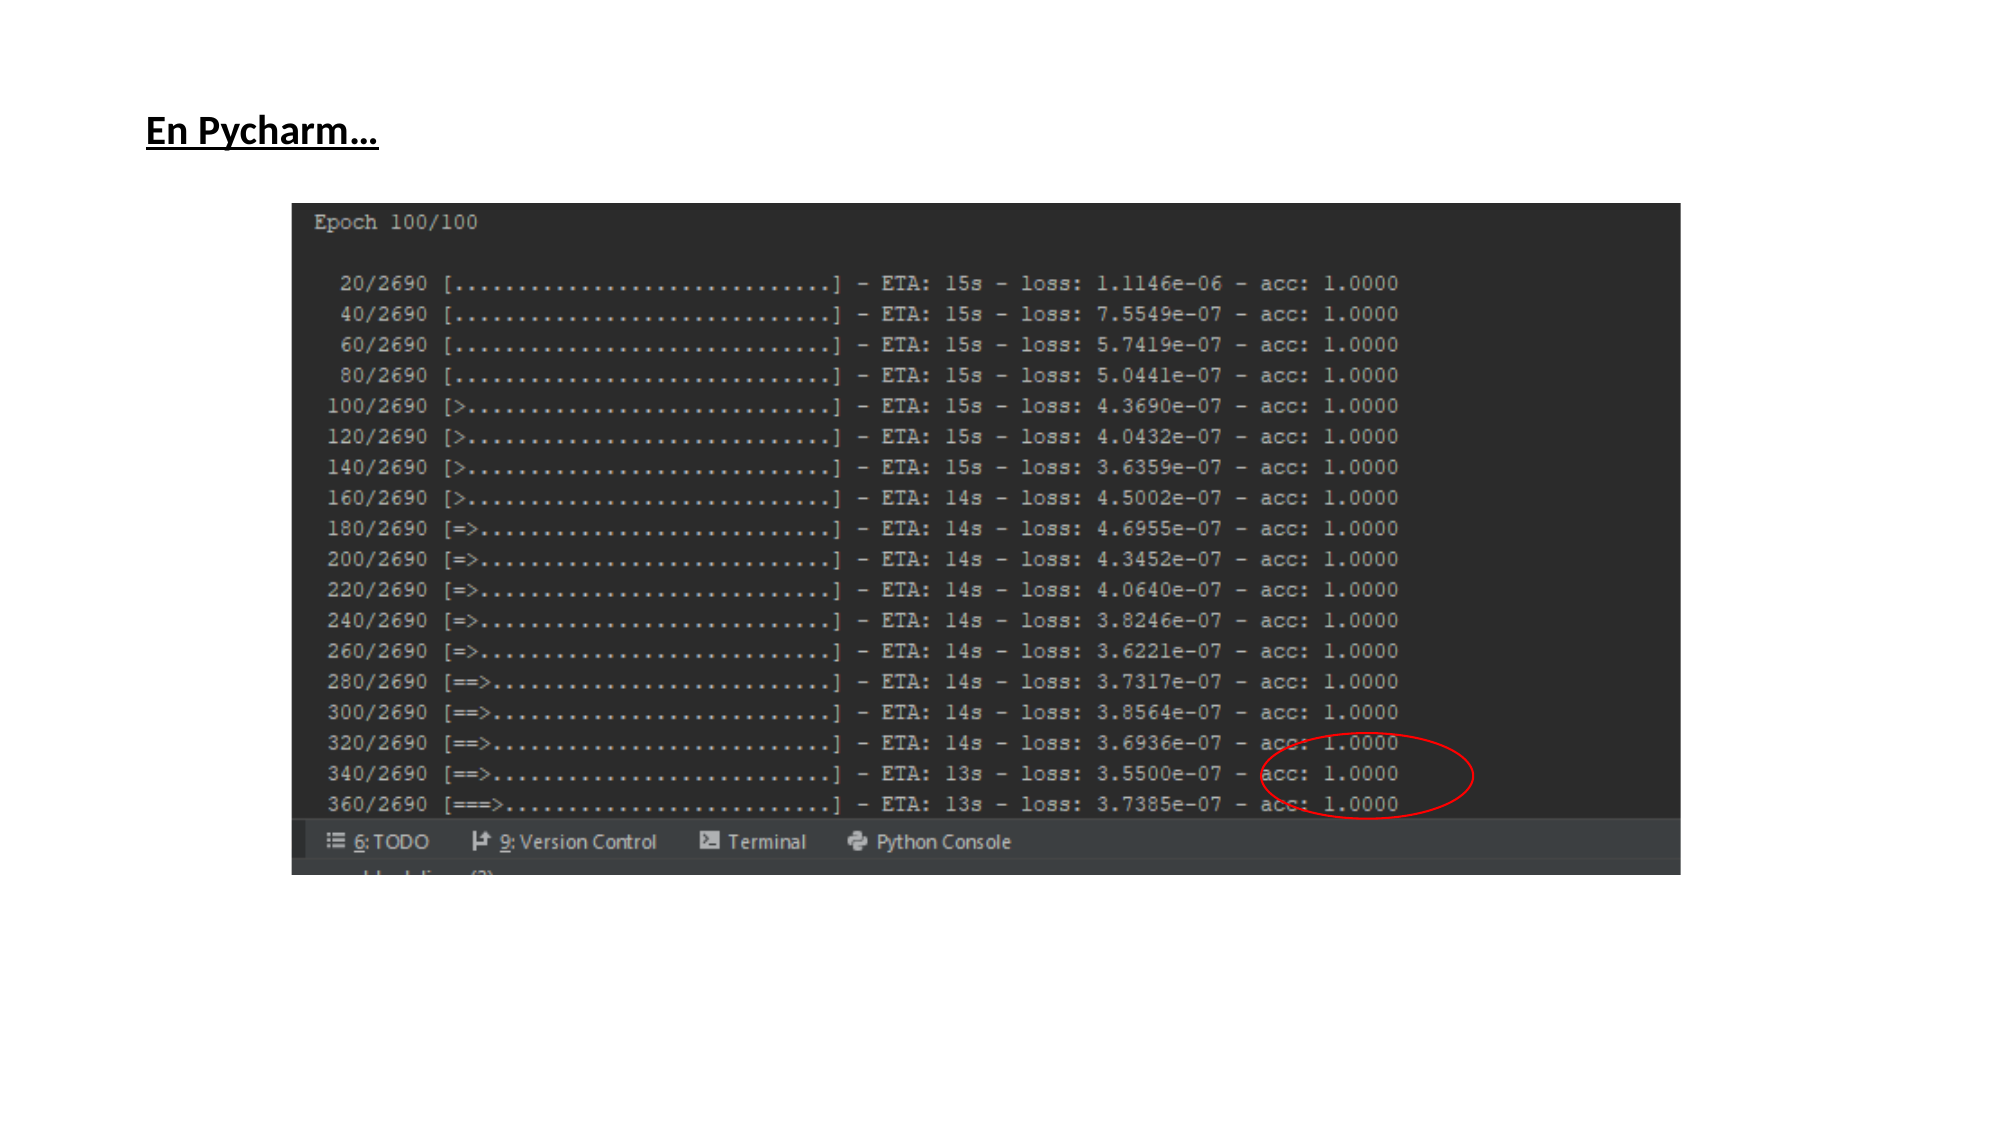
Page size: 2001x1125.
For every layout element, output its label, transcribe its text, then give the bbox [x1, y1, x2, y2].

text_box En Pycharm… [130, 95, 911, 160]
picture [291, 203, 1681, 875]
